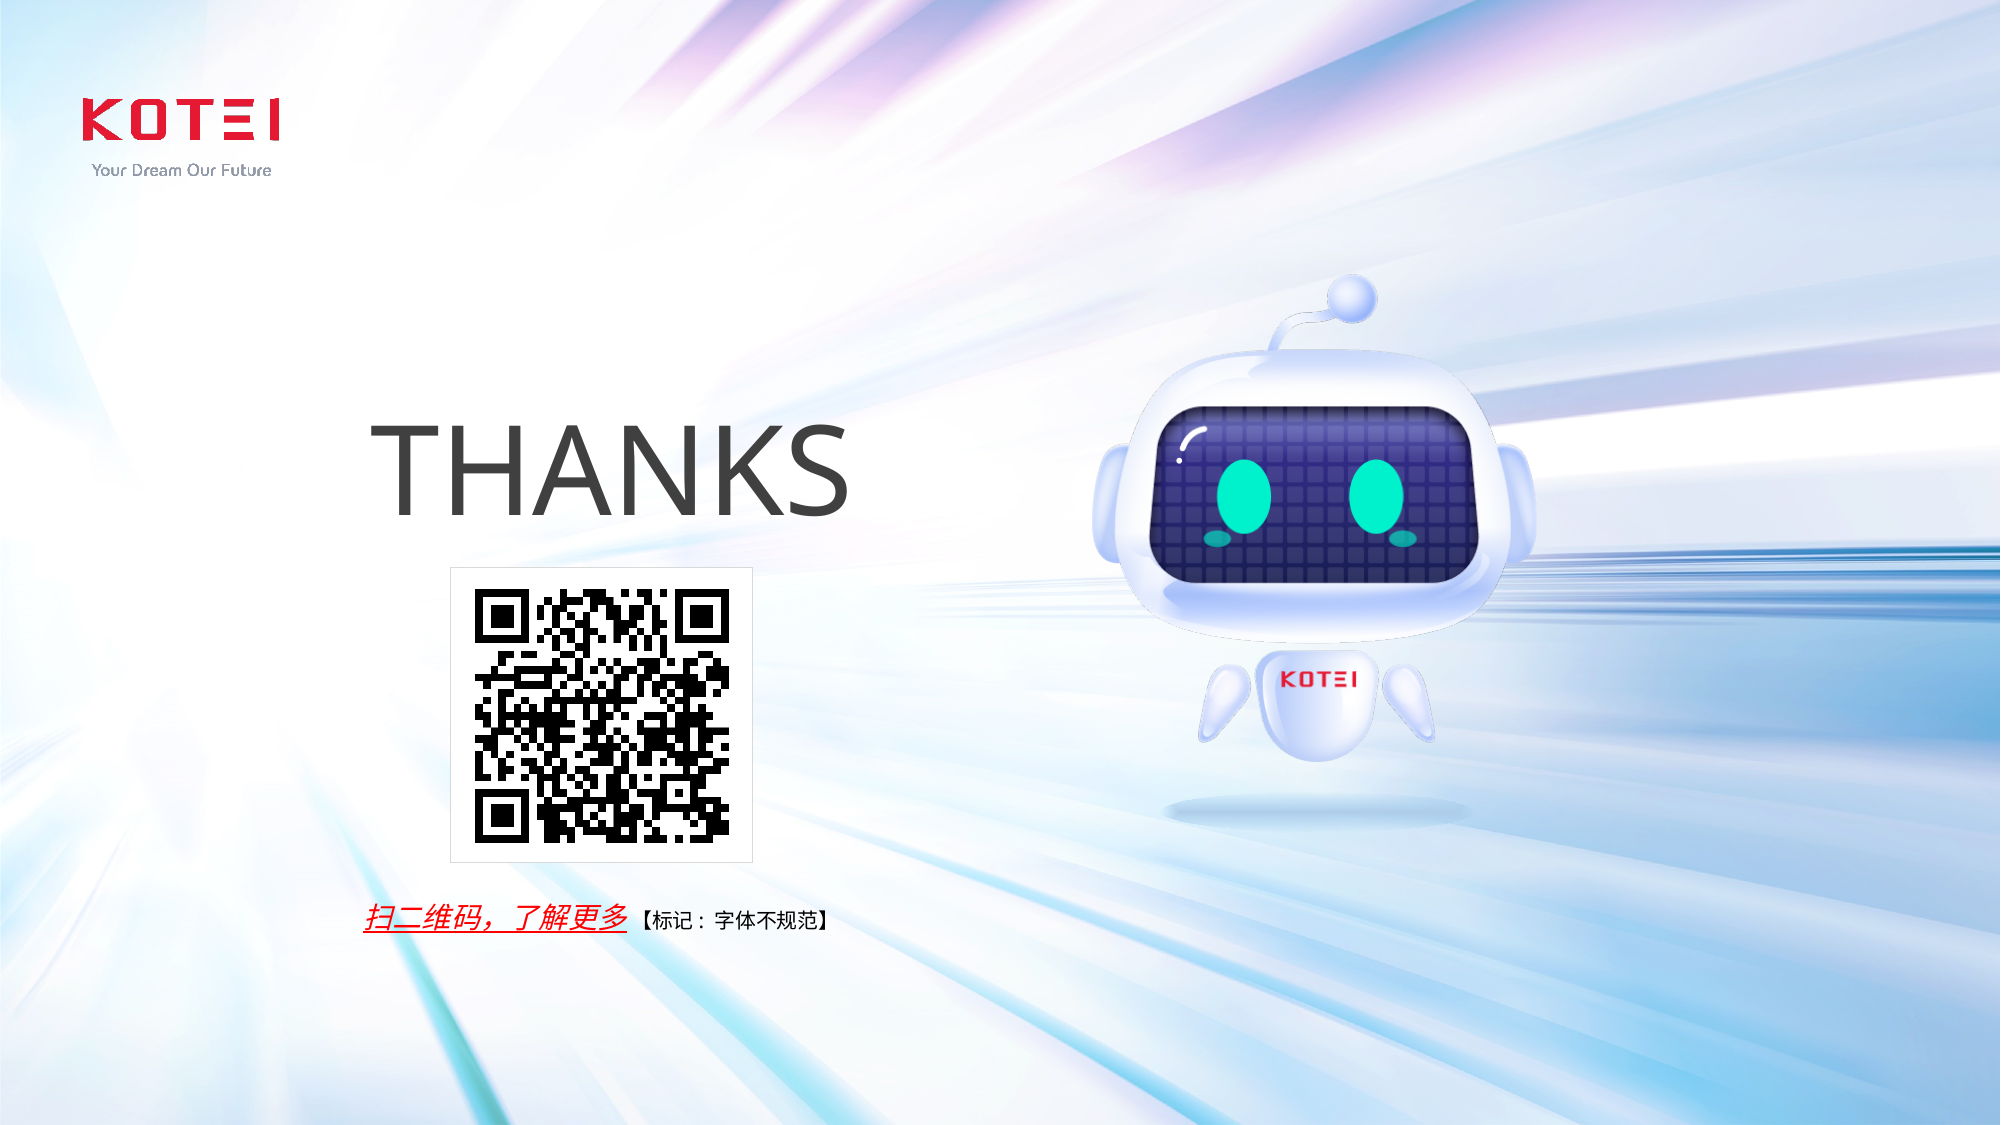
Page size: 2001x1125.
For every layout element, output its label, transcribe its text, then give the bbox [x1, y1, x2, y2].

picture [0, 0, 2000, 1125]
text_box 扫二维码，了解更多 【标记: 字体不规范】 [348, 892, 854, 943]
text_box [449, 567, 753, 864]
text_box THANKS [355, 383, 870, 548]
